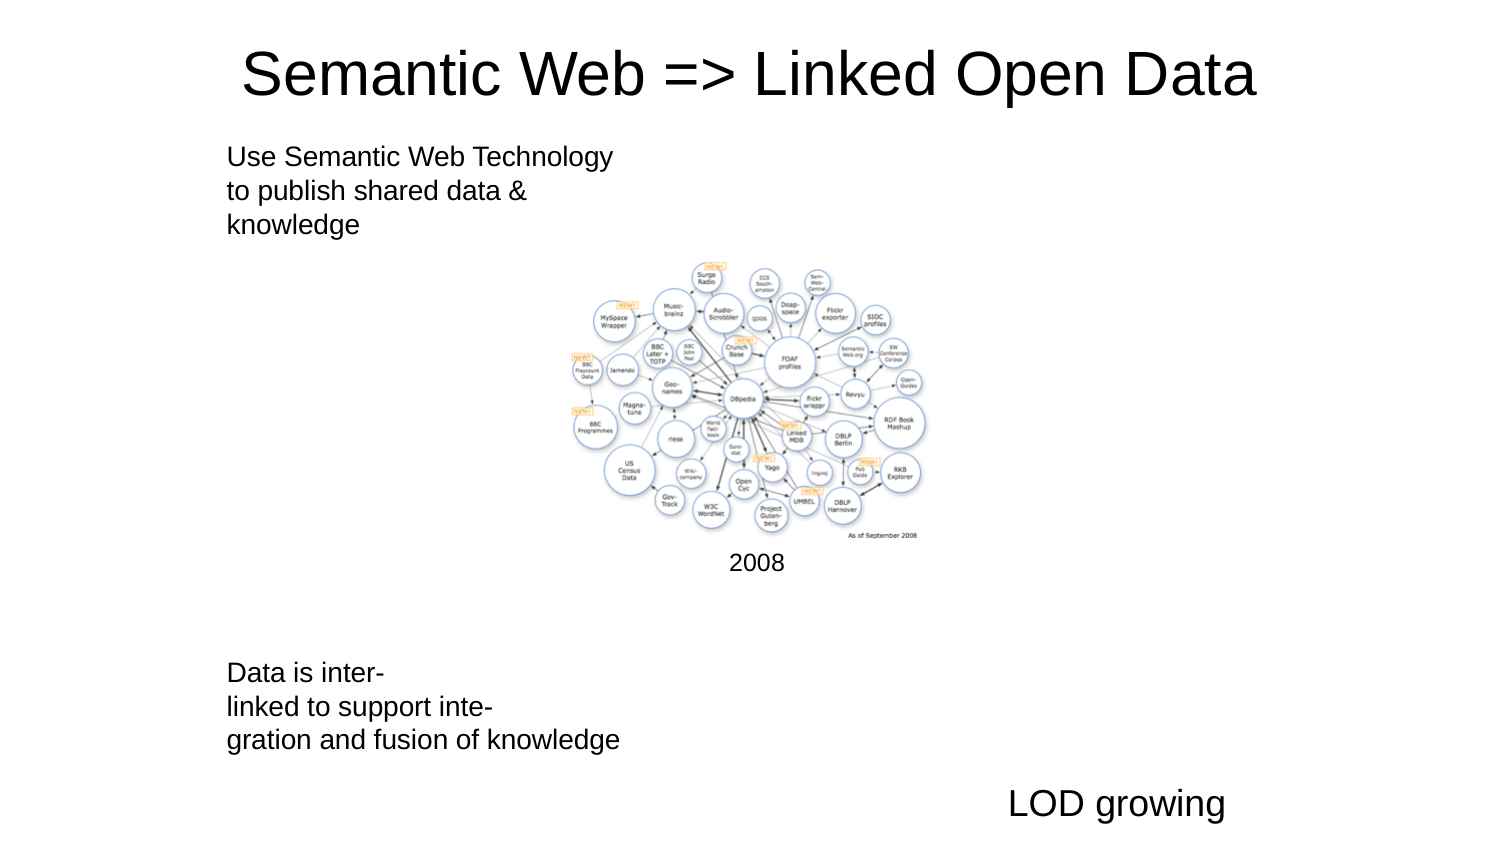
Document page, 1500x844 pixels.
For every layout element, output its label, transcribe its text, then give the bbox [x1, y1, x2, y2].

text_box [658, 258, 933, 583]
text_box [211, 131, 653, 765]
text_box LOD growing [993, 771, 1242, 832]
text_box Semantic Web => Linked Open Data [187, 0, 1313, 141]
